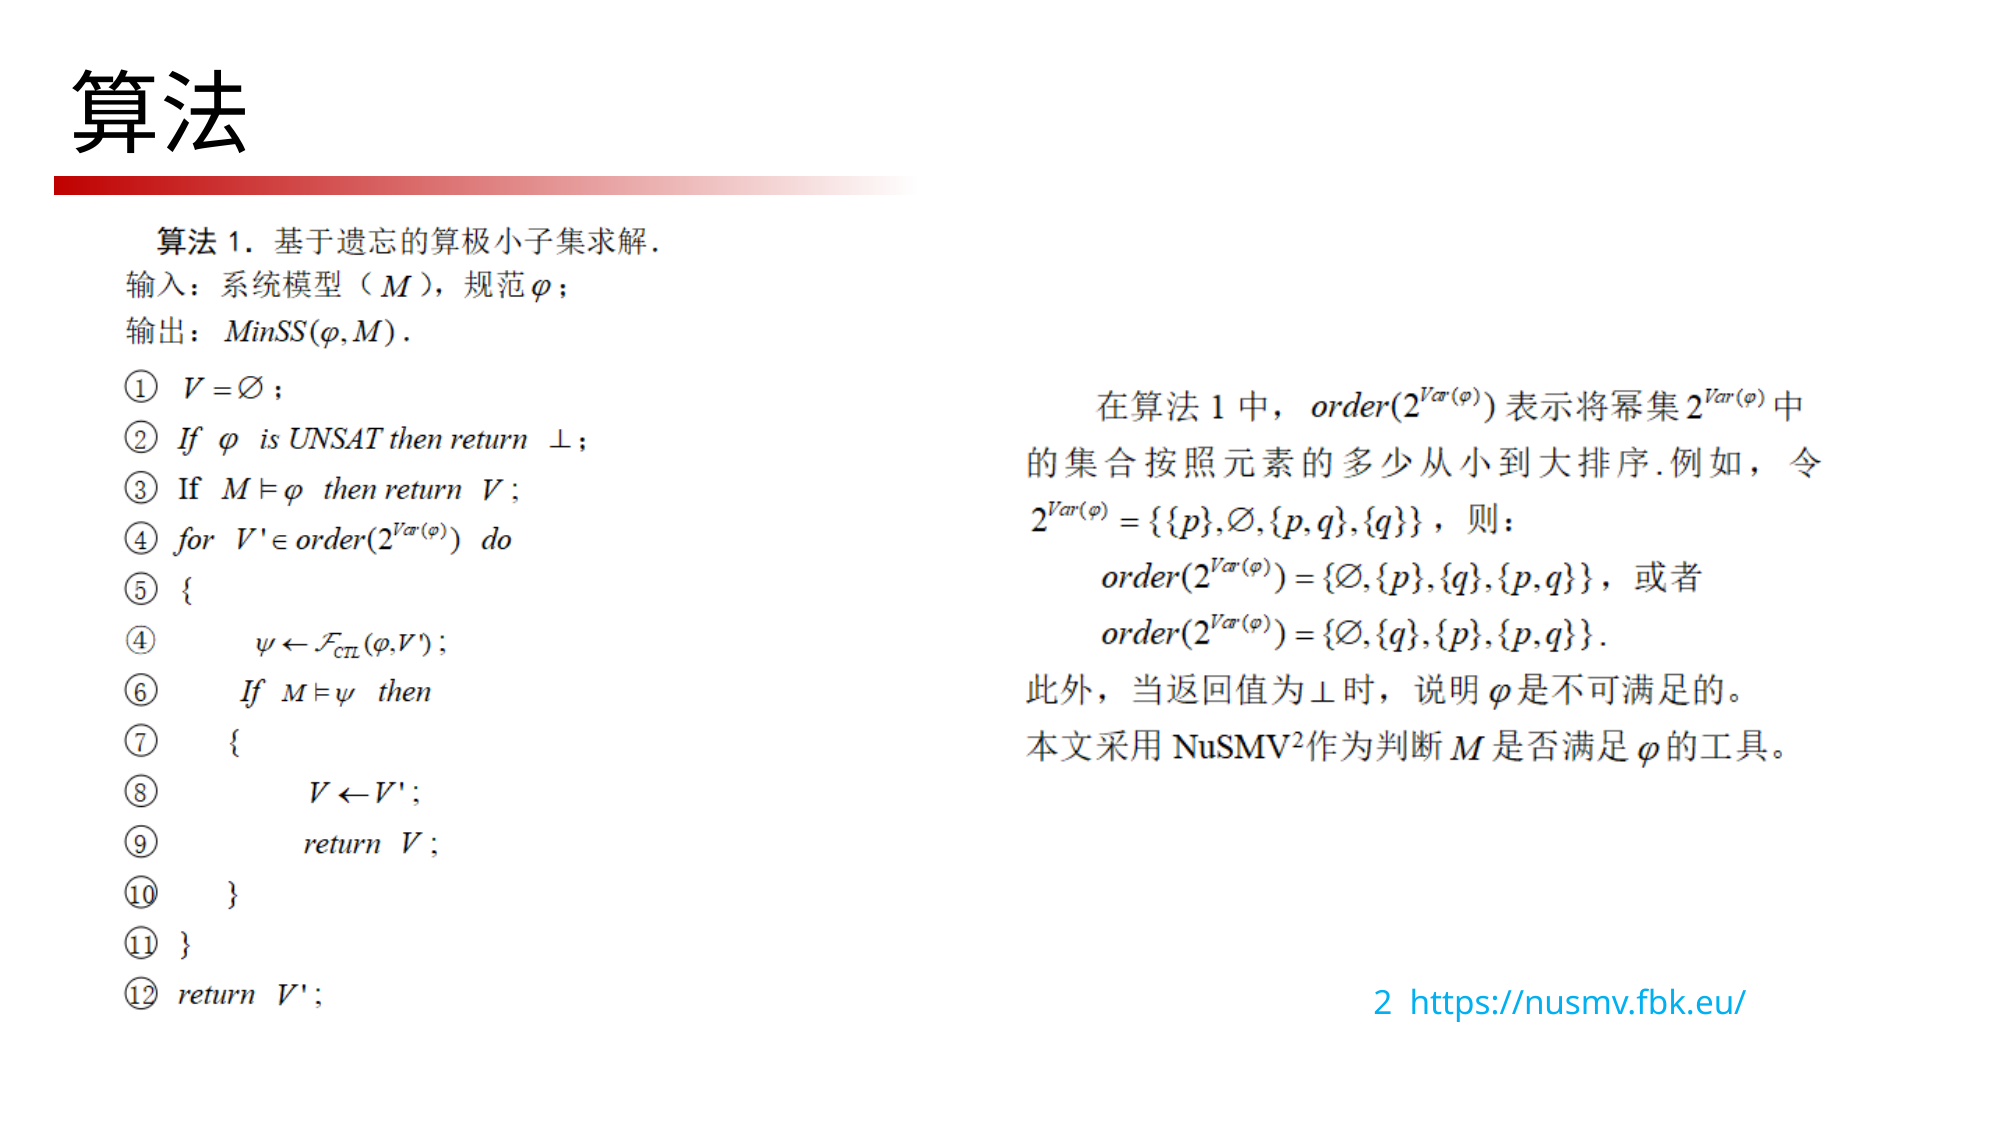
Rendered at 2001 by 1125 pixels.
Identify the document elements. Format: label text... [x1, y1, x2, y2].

picture [1000, 378, 1843, 804]
text_box 2 https://nusmv.fbk.eu/ [1358, 973, 1815, 1029]
title 算法 [54, 59, 1947, 174]
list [113, 216, 677, 1019]
